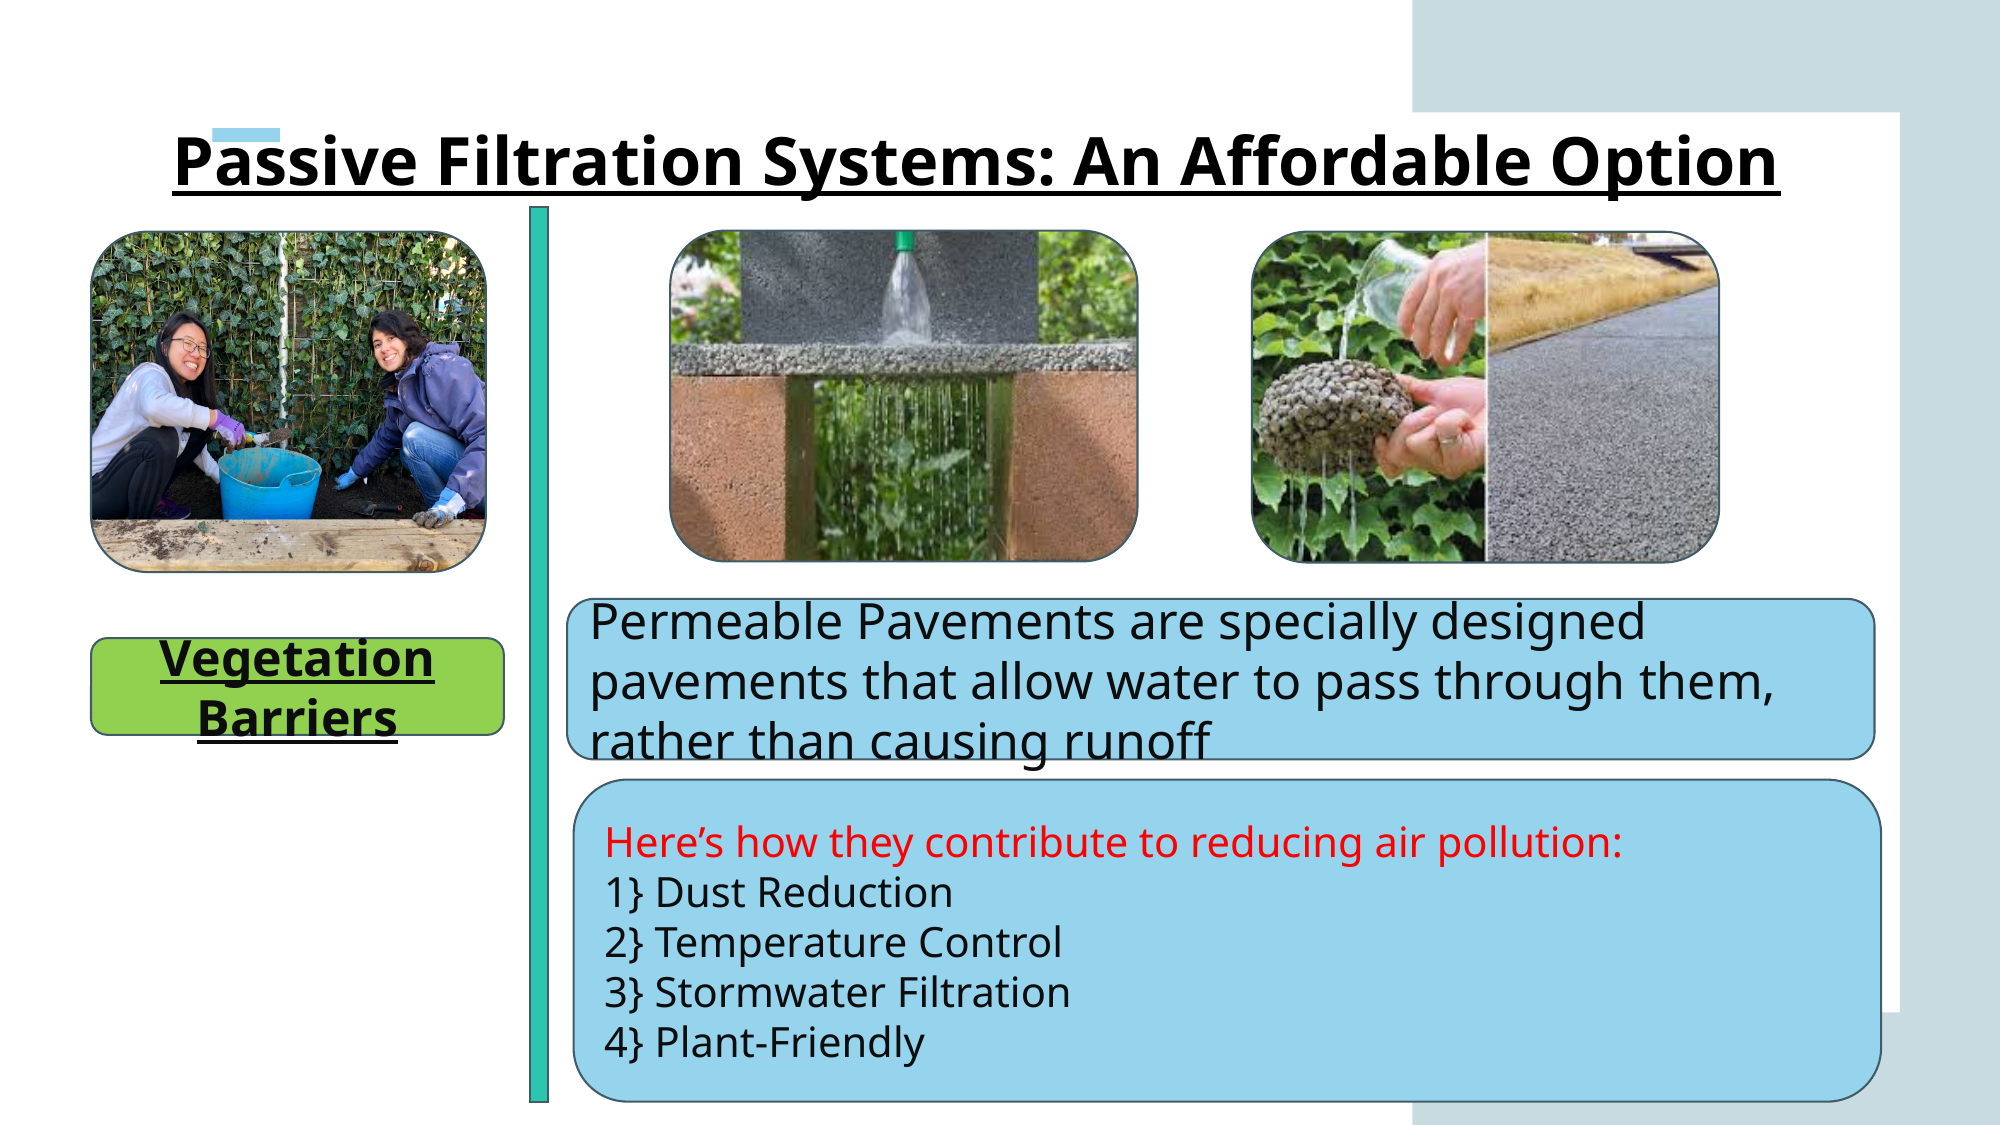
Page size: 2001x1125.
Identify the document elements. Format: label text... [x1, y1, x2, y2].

text_box Here’s how they contribute to reducing air pollution: 1} Dust Reduction 2} Temperature Control 3} Stormwater Filtration 4} Plant-Friendly [572, 778, 1883, 1103]
text_box [89, 230, 487, 574]
text_box [1250, 230, 1721, 564]
text_box [529, 206, 549, 1103]
text_box [669, 229, 1139, 563]
text_box Vegetation Barriers [89, 637, 505, 736]
text_box Permeable Pavements are specially designed pavements that allow water to pass through them, rather than causing runoff [566, 597, 1876, 761]
text_box Passive Filtration Systems: An Affordable Option [0, 111, 1983, 252]
